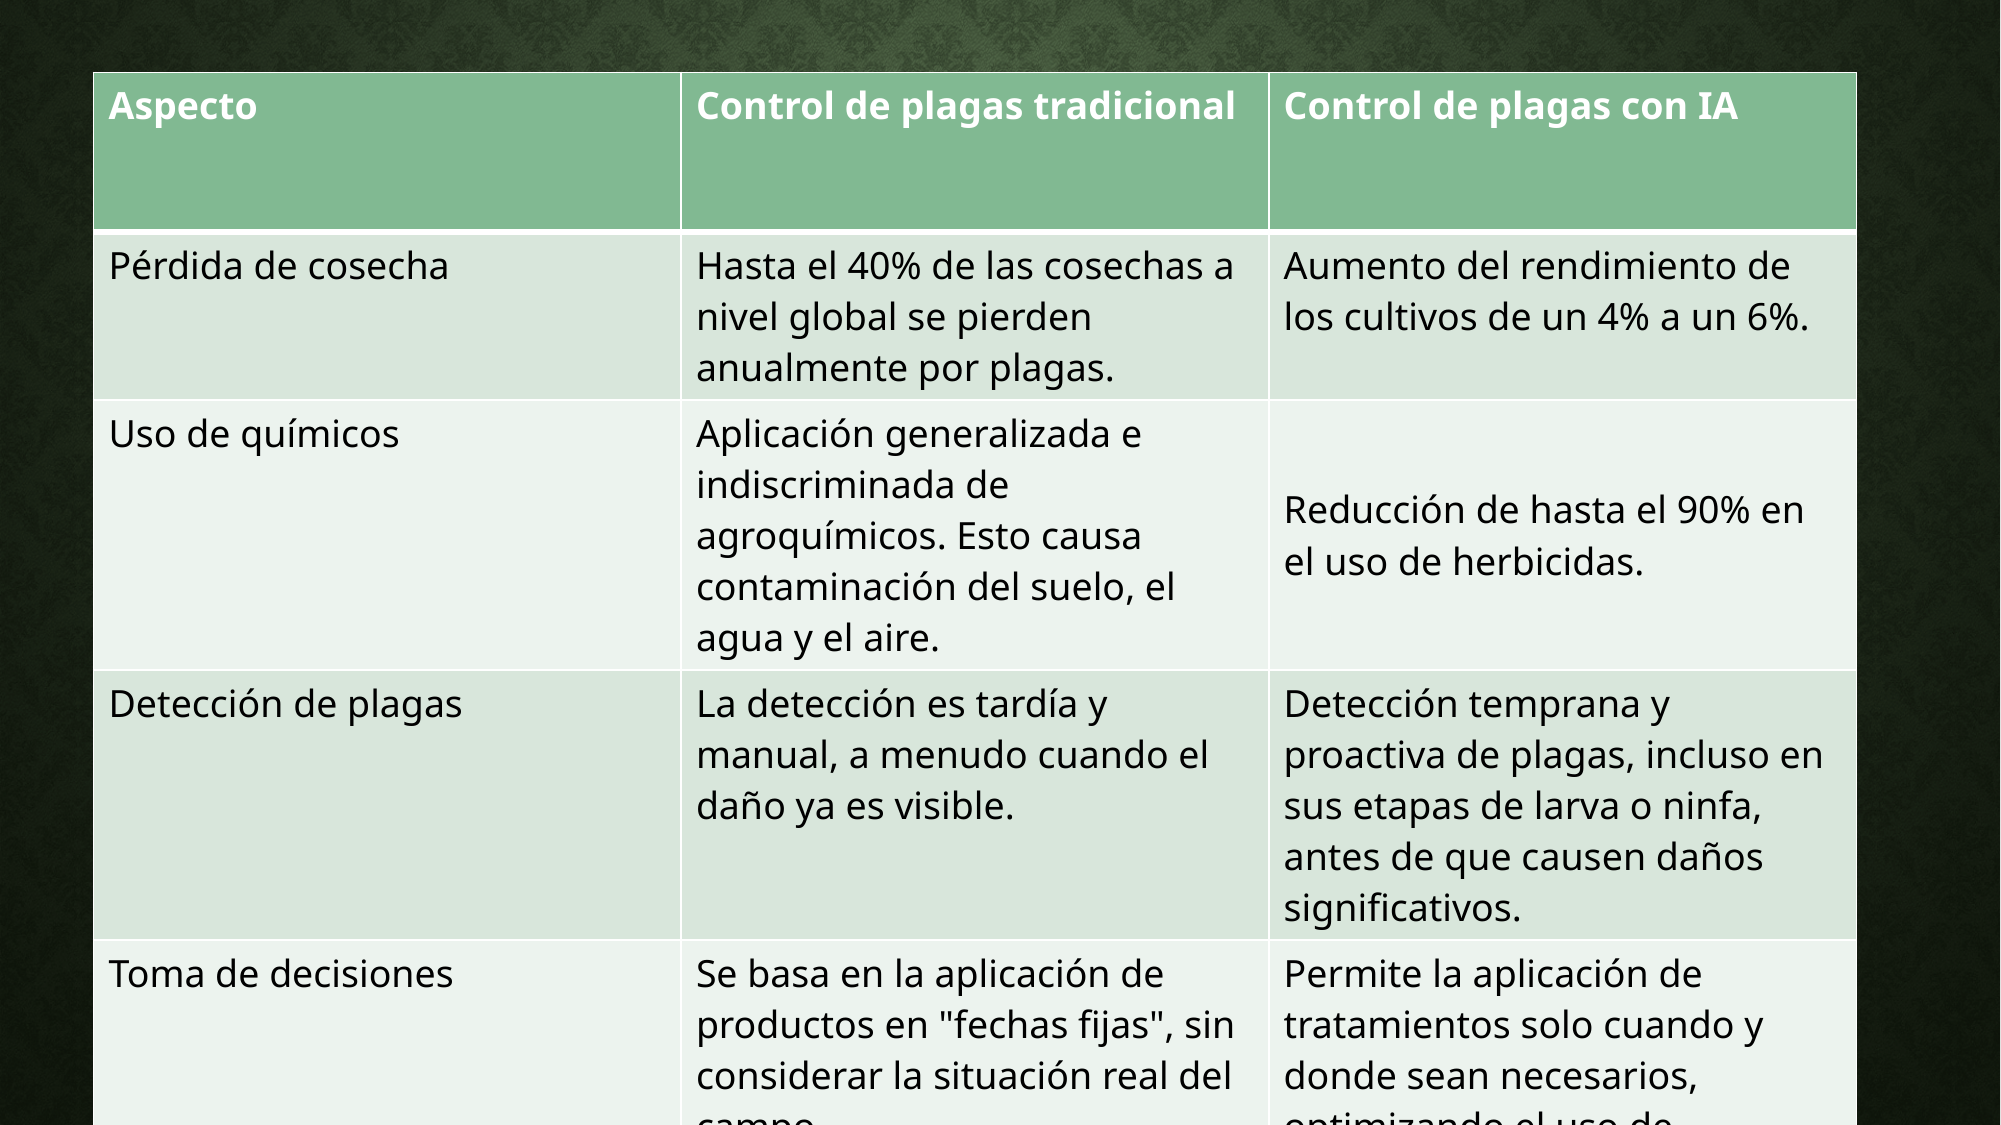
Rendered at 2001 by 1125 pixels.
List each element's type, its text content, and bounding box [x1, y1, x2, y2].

table_cell Detección temprana y proactiva de plagas, incluso en sus etapas de larva o ninfa, antes de que causen daños significativos. [1270, 671, 1856, 939]
table_cell Reducción de hasta el 90% en el uso de herbicidas. [1270, 401, 1856, 669]
table_cell Hasta el 40% de las cosechas a nivel global se pierden anualmente por plagas. [682, 235, 1268, 399]
table_cell Permite la aplicación de tratamientos solo cuando y donde sean necesarios, optimizando el uso de recursos. [1270, 941, 1856, 1125]
table_cell La detección es tardía y manual, a menudo cuando el daño ya es visible. [682, 671, 1268, 939]
table_cell Se basa en la aplicación de productos en "fechas fijas", sin considerar la situación real del campo. [682, 941, 1268, 1125]
table_cell Toma de decisiones [94, 941, 680, 1125]
table_cell Uso de químicos [94, 401, 680, 669]
table_cell Aplicación generalizada e indiscriminada de agroquímicos. Esto causa contaminación del suelo, el agua y el aire. [682, 401, 1268, 669]
table_header Aspecto [94, 73, 680, 229]
table_cell Pérdida de cosecha [94, 235, 680, 399]
table_cell Detección de plagas [94, 671, 680, 939]
table_cell Aumento del rendimiento de los cultivos de un 4% a un 6%. [1270, 235, 1856, 399]
table_header Control de plagas tradicional [682, 73, 1268, 229]
table_header Control de plagas con IA [1270, 73, 1856, 229]
